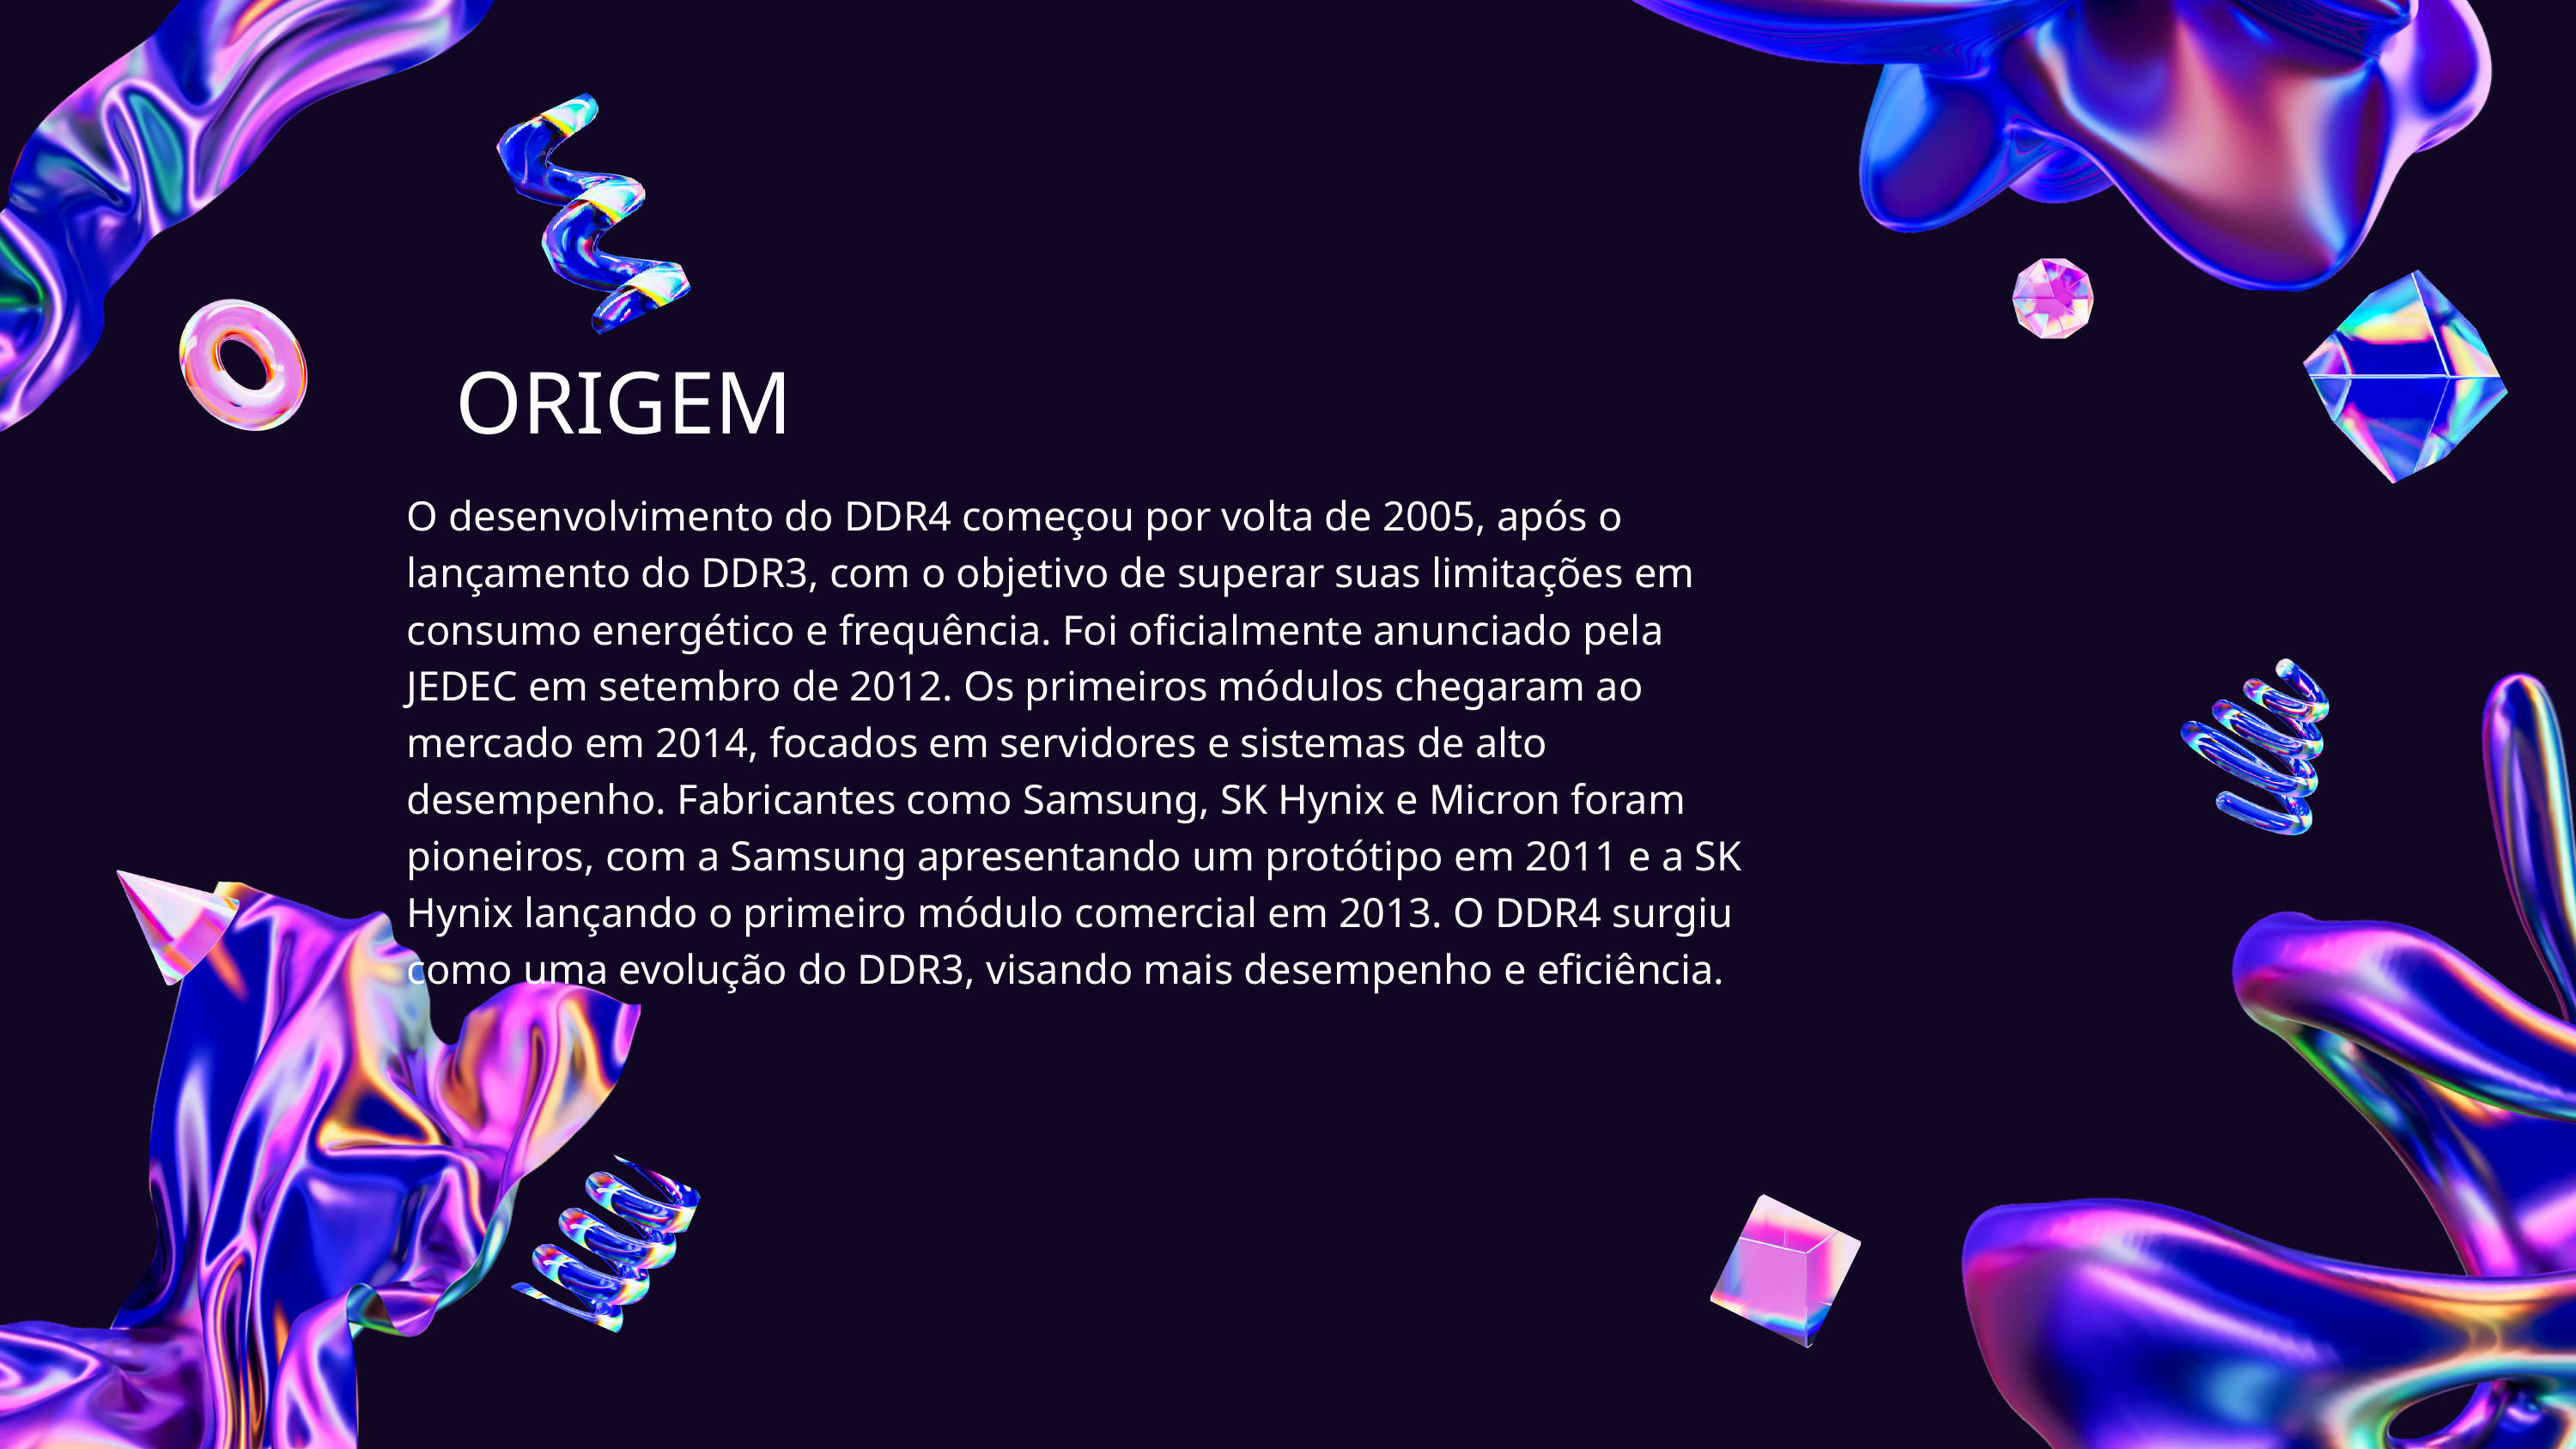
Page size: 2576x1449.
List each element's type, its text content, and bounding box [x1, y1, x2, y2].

text_box [491, 87, 694, 342]
text_box ORIGEM [57, 343, 1192, 452]
text_box [1552, 0, 2572, 301]
text_box [505, 1135, 703, 1343]
text_box [1890, 670, 2576, 1449]
text_box [2288, 258, 2522, 496]
text_box [0, 0, 506, 442]
text_box [1709, 1192, 1862, 1349]
text_box [178, 298, 308, 343]
text_box O desenvolvimento do DDR4 começou por volta de 2005, após o lançamento do DDR3, com o objetivo de superar suas limitações em consumo energético e frequência. Foi oficialmente anunciado pela JEDEC em setembro de 2012. Os primeiros módulos chegaram ao mercado em 2014, focados em servidores e sistemas de alto desempenho. Fabricantes como Samsung, SK Hynix e Micron foram pioneiros, com a Samsung apresentando um protótipo em 2011 e a SK Hynix lançando o primeiro módulo comercial em 2013. O DDR4 surgiu como uma evolução do DDR3, visando mais desempenho e eficiência. [406, 482, 1786, 993]
text_box [0, 876, 641, 1449]
text_box [2180, 658, 2330, 836]
text_box [2012, 258, 2094, 339]
text_box [116, 870, 240, 986]
